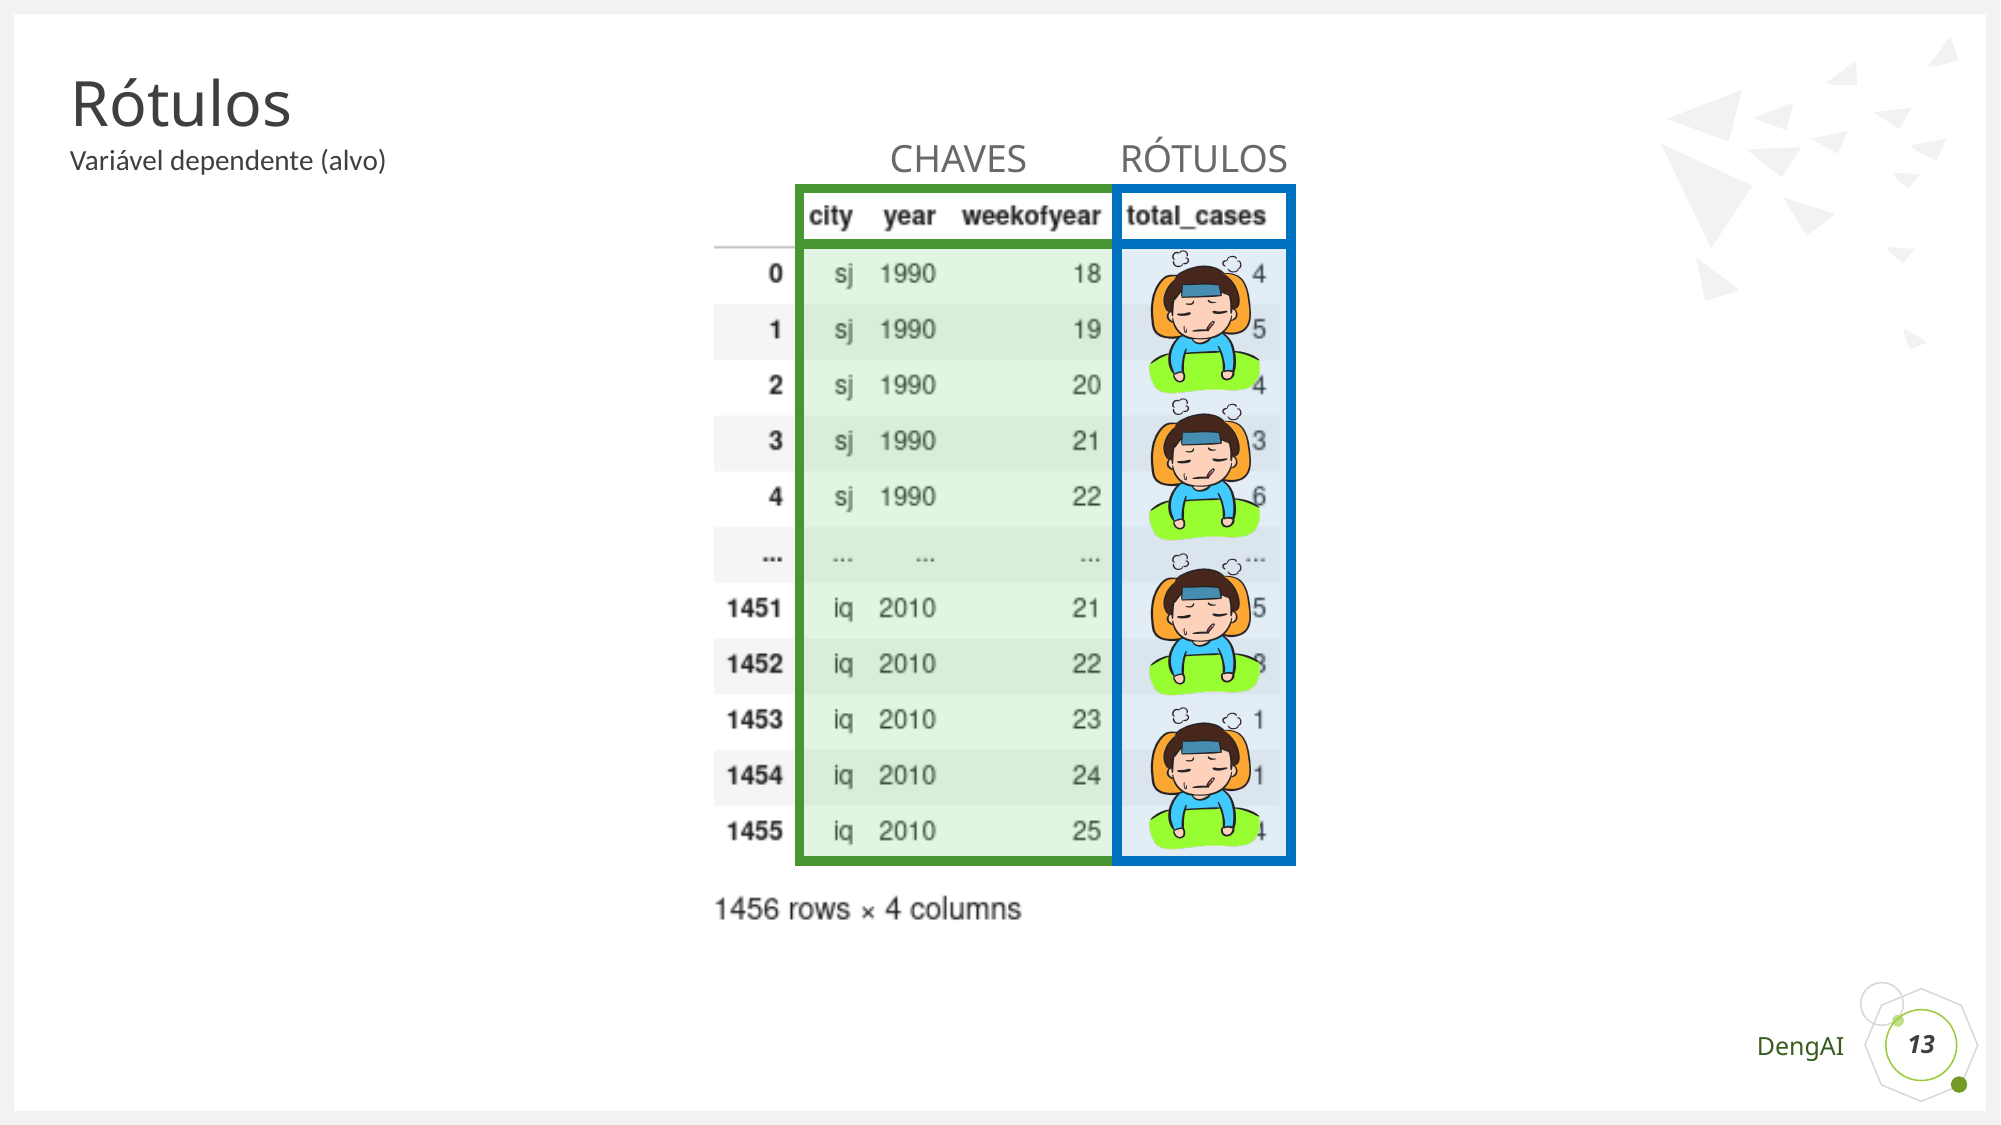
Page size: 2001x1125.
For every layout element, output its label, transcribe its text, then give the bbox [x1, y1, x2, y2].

picture [1148, 249, 1262, 394]
text_box DengAI [1432, 1029, 1845, 1061]
title Rótulos [70, 70, 1932, 142]
picture [1148, 552, 1262, 697]
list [713, 191, 1286, 935]
picture [1148, 705, 1262, 850]
text_box CHAVES [820, 134, 1065, 180]
text_box [1117, 188, 1292, 244]
text_box Variável dependente (alvo) [70, 140, 521, 176]
picture [1148, 396, 1262, 542]
text_box RÓTULOS [1065, 134, 1343, 180]
slide_number ‹#› [1885, 1008, 1958, 1082]
